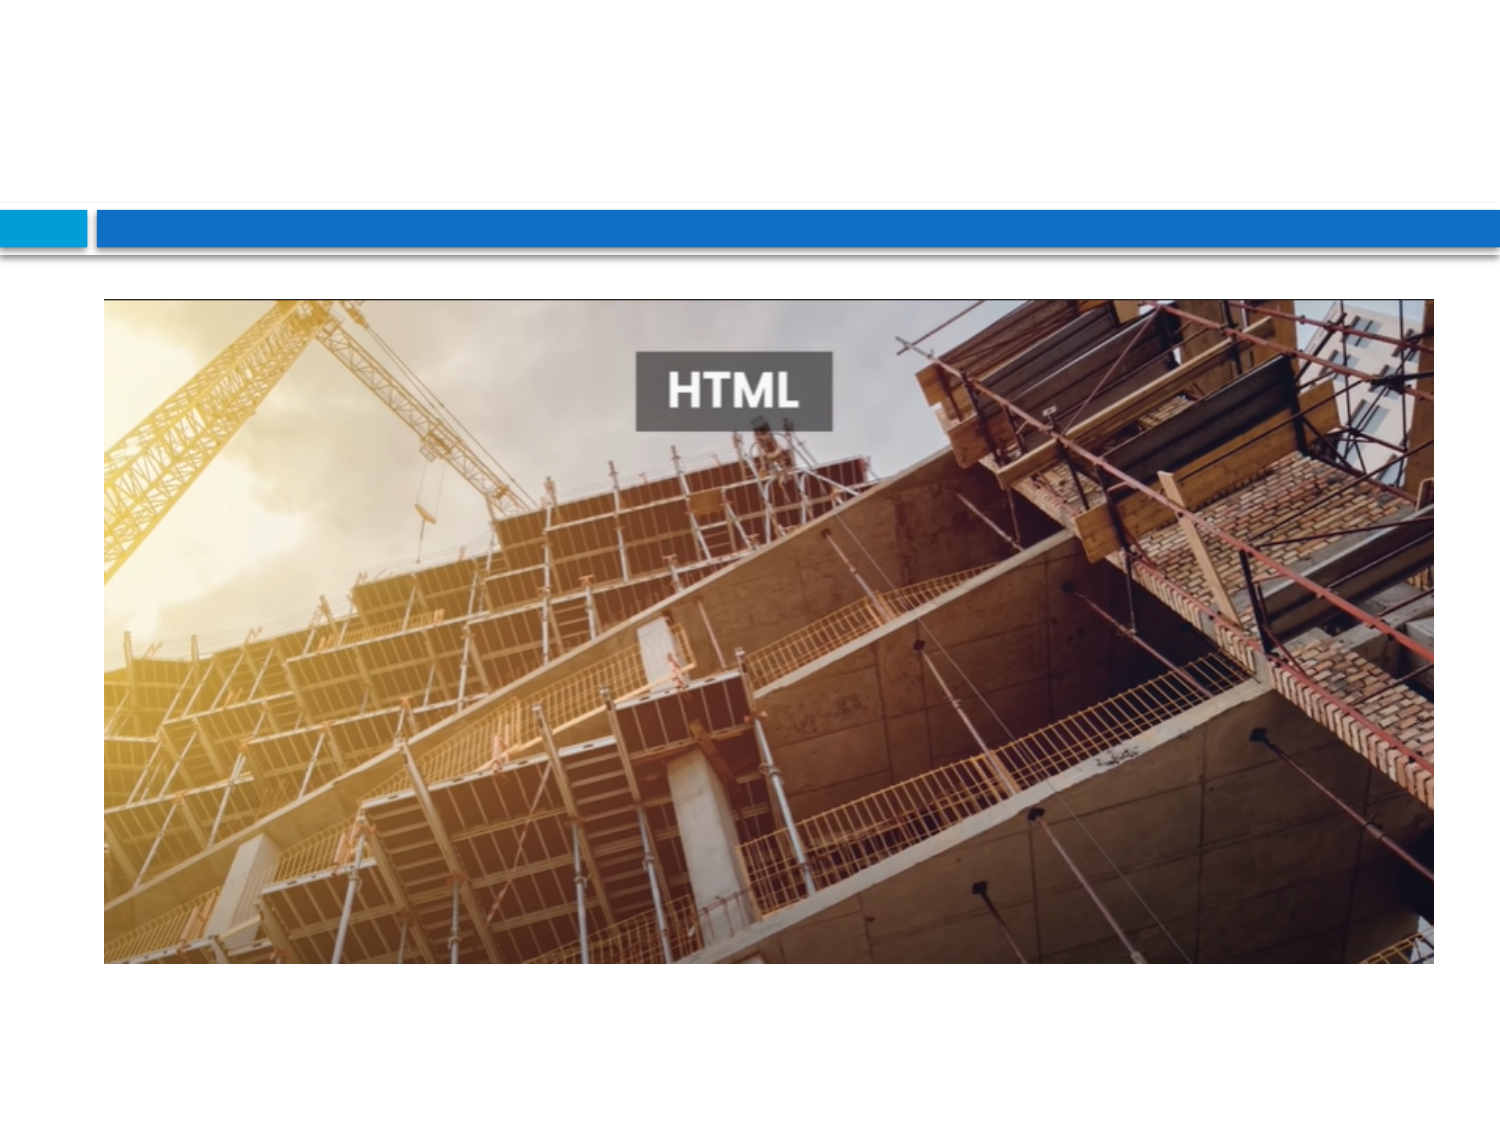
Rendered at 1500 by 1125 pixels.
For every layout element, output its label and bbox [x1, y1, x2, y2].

slide_number [0, 208, 88, 249]
list [103, 298, 1435, 964]
